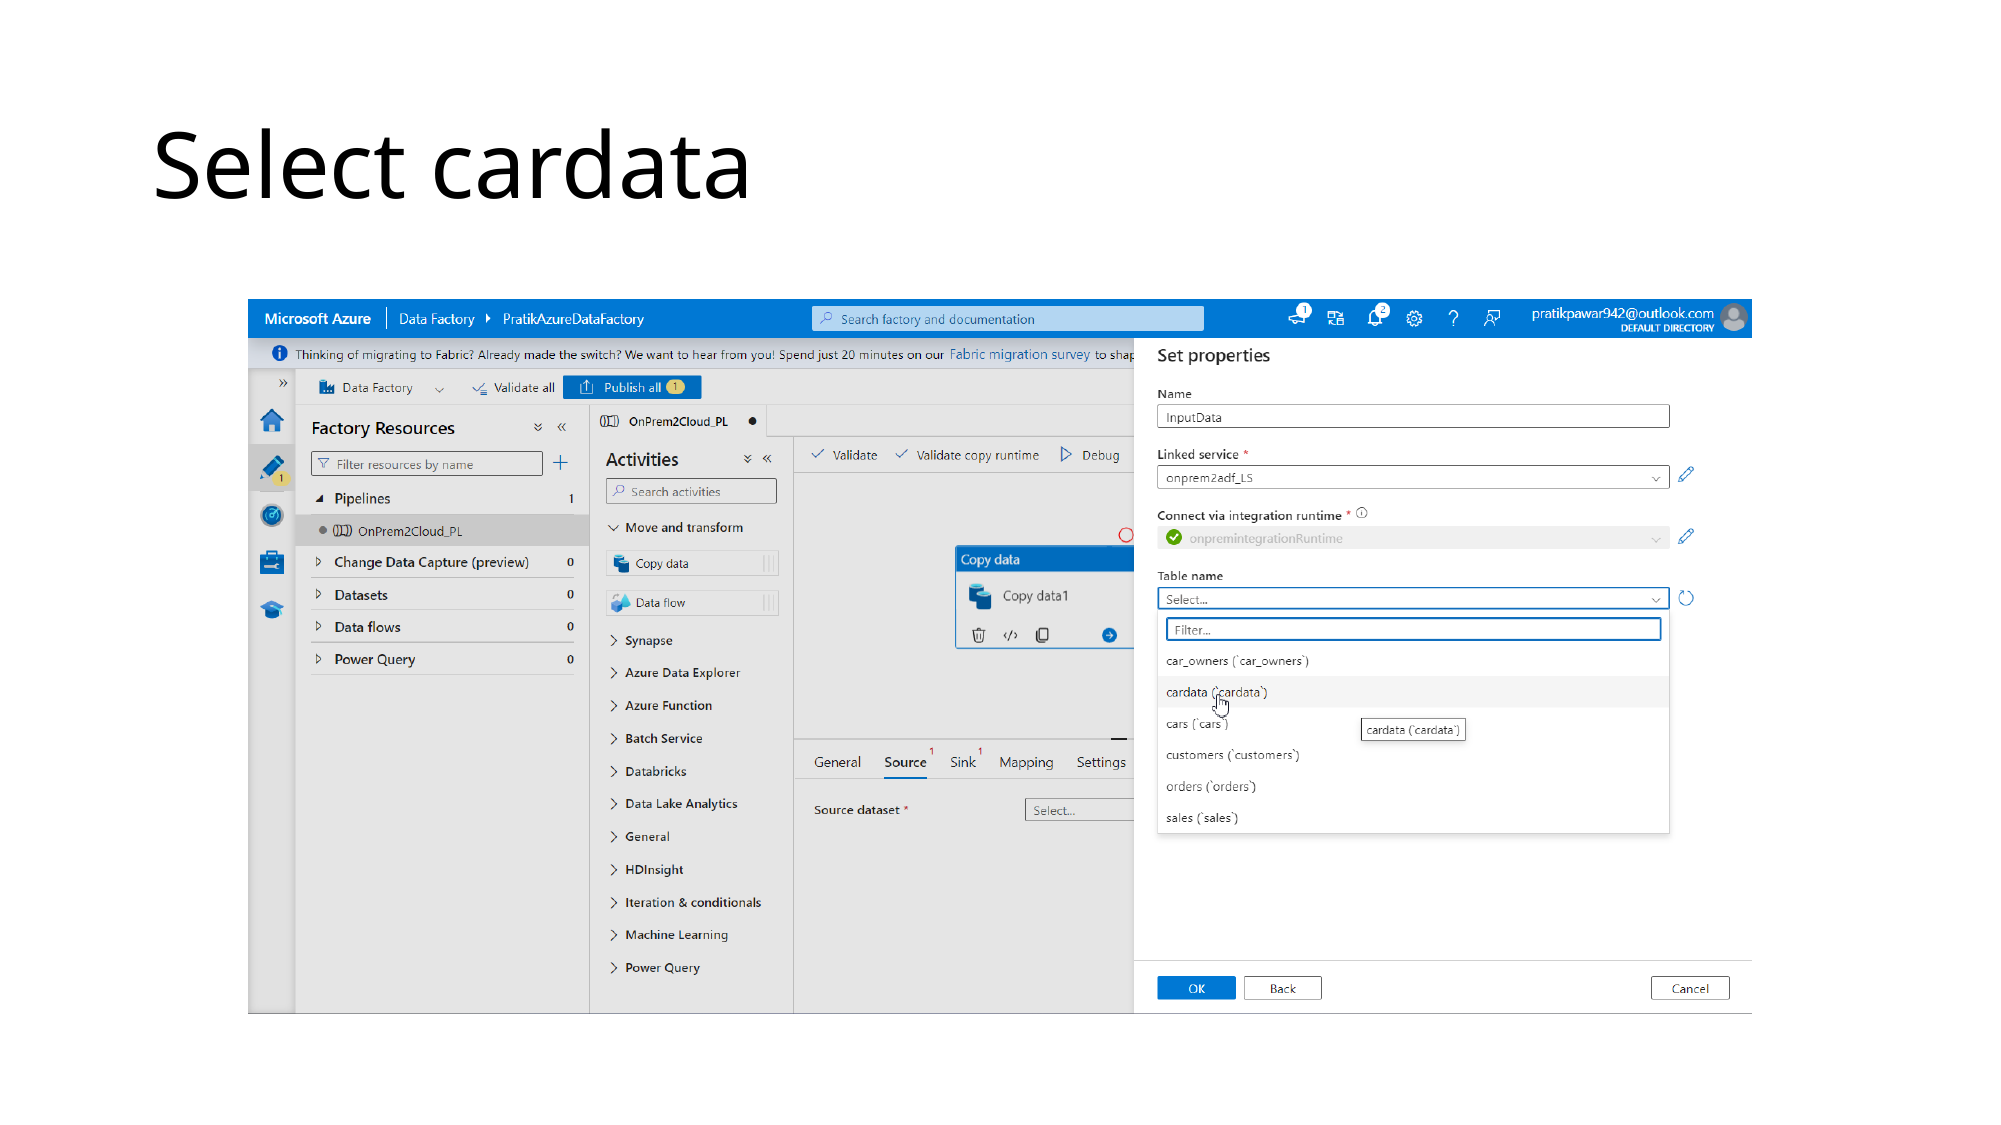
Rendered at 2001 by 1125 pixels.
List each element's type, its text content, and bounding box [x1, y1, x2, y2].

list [248, 299, 1752, 1014]
title Select cardata [137, 59, 1863, 278]
